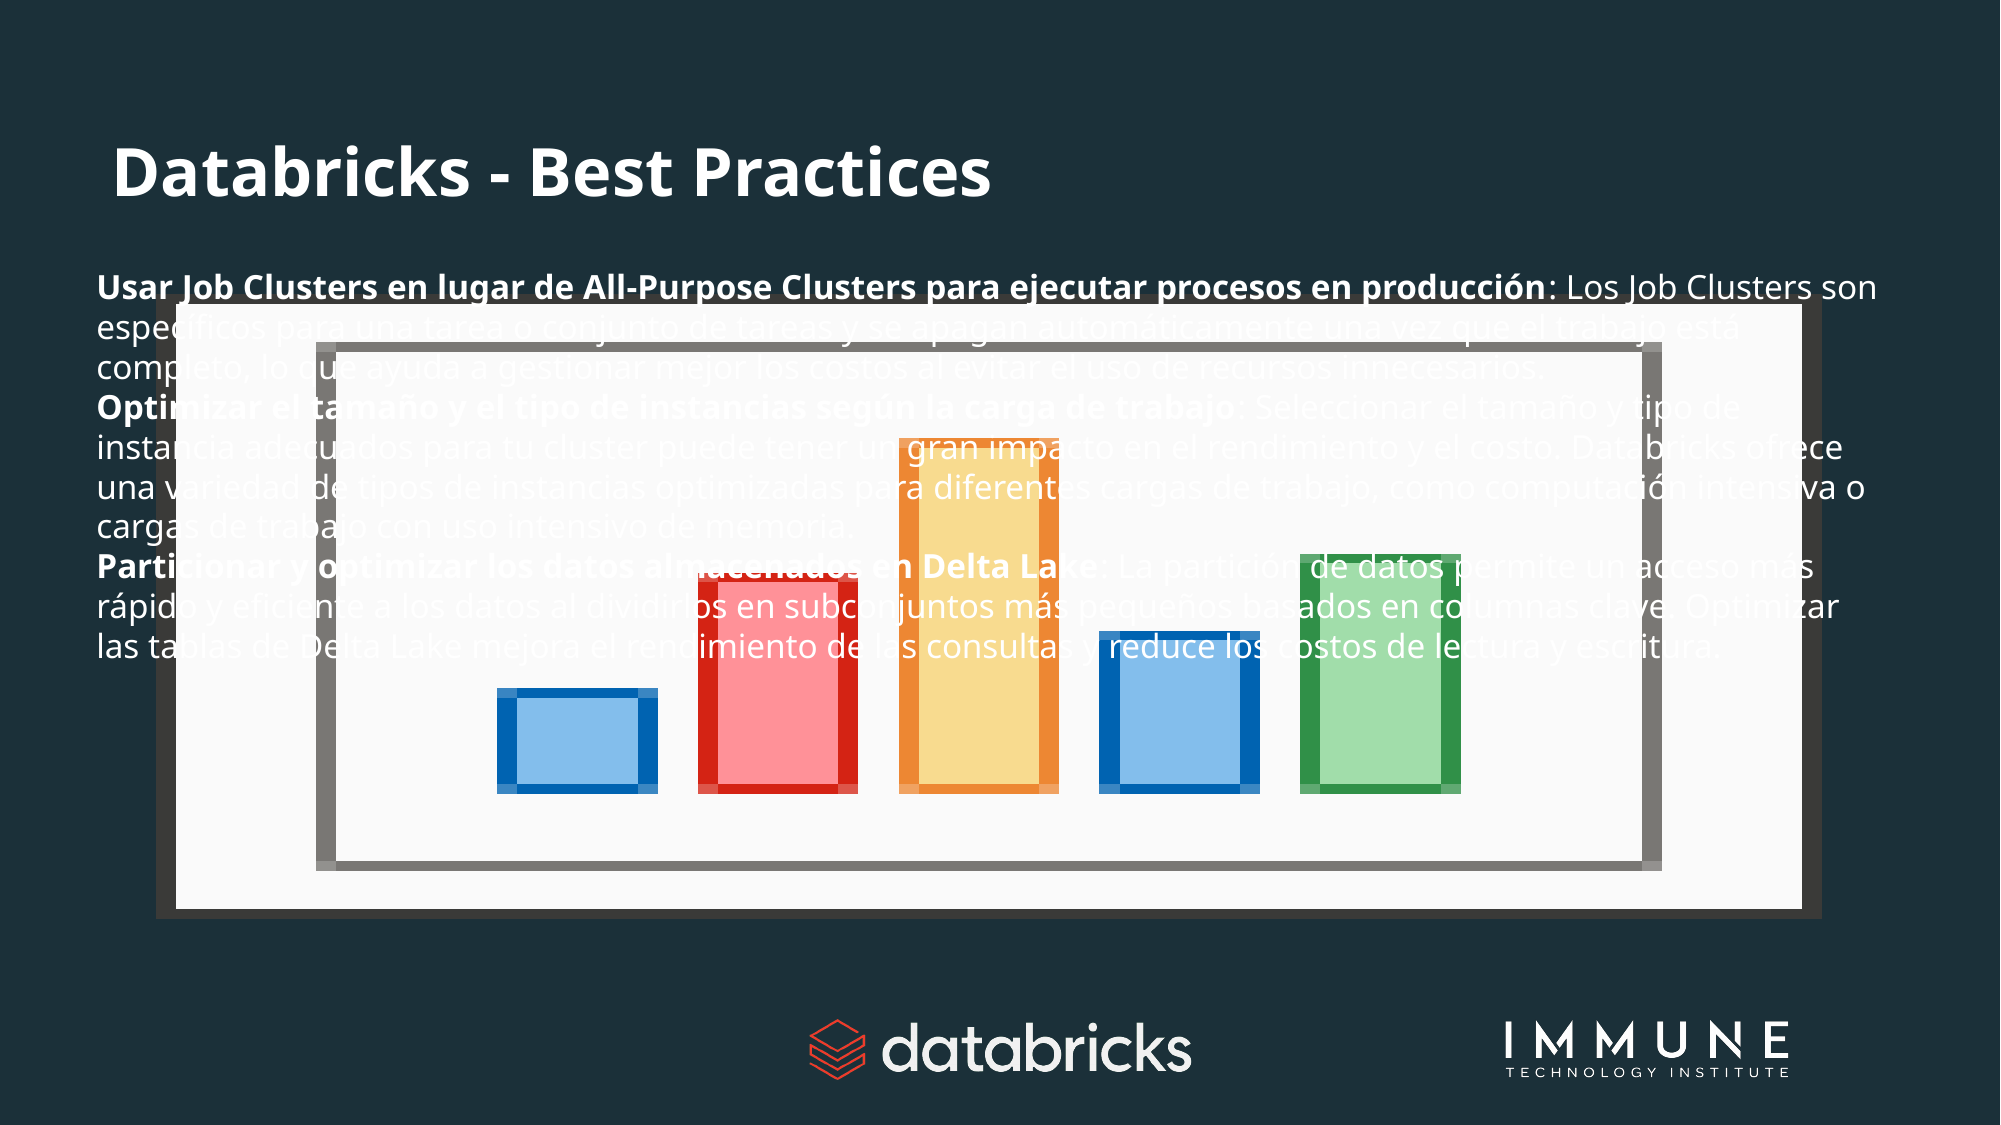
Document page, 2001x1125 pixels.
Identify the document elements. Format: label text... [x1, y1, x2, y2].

picture [1477, 1003, 1822, 1097]
text_box Usar Job Clusters en lugar de All-Purpose Clusters para ejecutar procesos en producción: Los Job Clusters son específicos para una tarea o conjunto de tareas y se apagan automáticamente una vez que el trabajo está completo, lo que ayuda a gestionar mejor los costos al evitar el uso de recursos innecesarios. Optimizar el tamaño y el tipo de instancias según la carga de trabajo: Seleccionar el tamaño y tipo de instancia adecuados para tu cluster puede tener un gran impacto en el rendimiento y el costo. Databricks ofrece una variedad de tipos de instancias optimizadas para diferentes cargas de trabajo, como computación intensiva o cargas de trabajo con uso intensivo de memoria. Particionar y optimizar los datos almacenados en Delta Lake: La partición de datos permite un acceso más rápido y eficiente a los datos al dividirlos en subconjuntos más pequeños basados en columnas clave. Optimizar las tablas de Delta Lake mejora el rendimiento de las consultas y reduce los costos de lectura y escritura. [96, 266, 1883, 948]
title Databricks - Best Practices [96, 83, 1822, 266]
picture [807, 1019, 1193, 1080]
